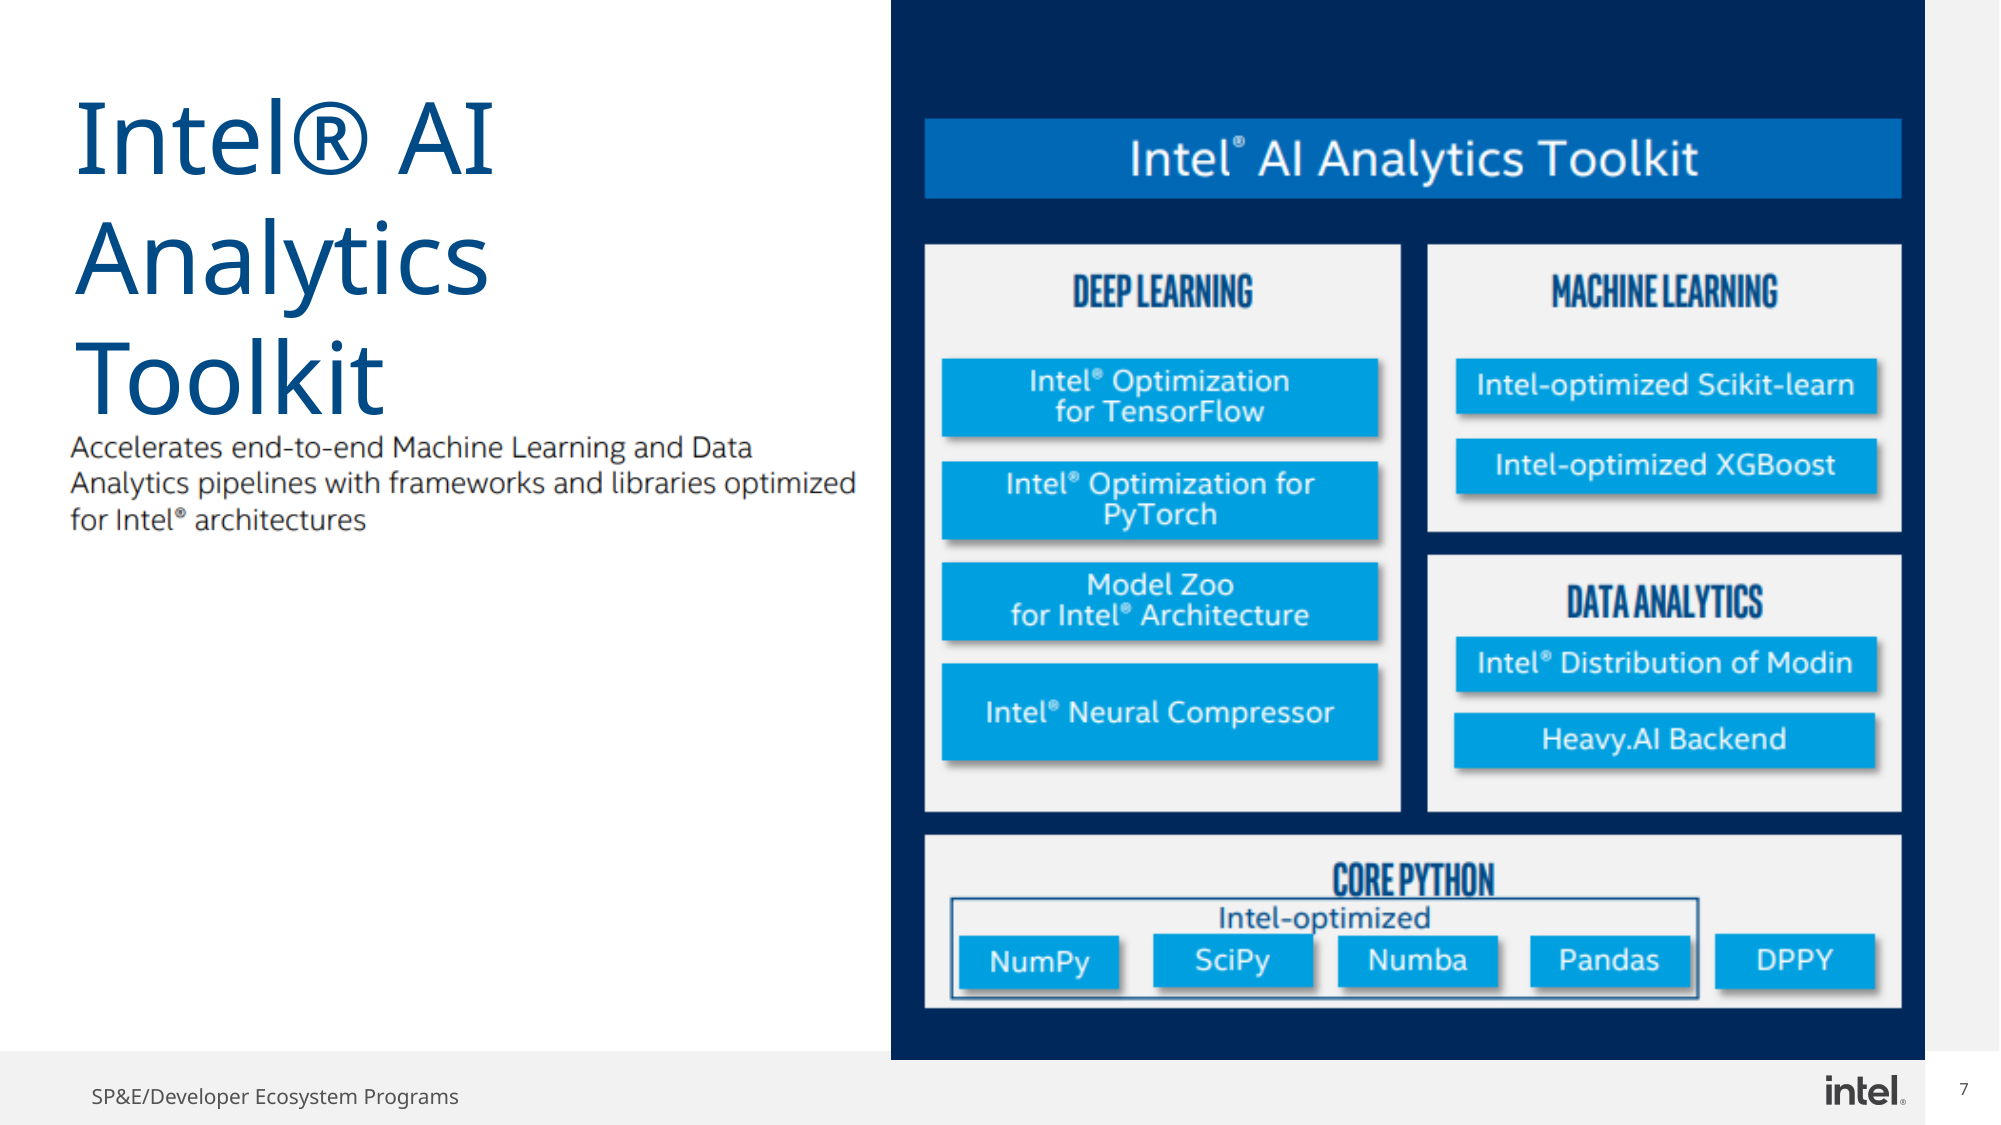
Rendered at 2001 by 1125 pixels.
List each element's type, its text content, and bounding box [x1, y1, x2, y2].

picture [1826, 1075, 1906, 1105]
picture [60, 425, 871, 543]
text_box Intel® AI Analytics Toolkit [61, 67, 812, 425]
picture [891, 0, 1925, 1060]
